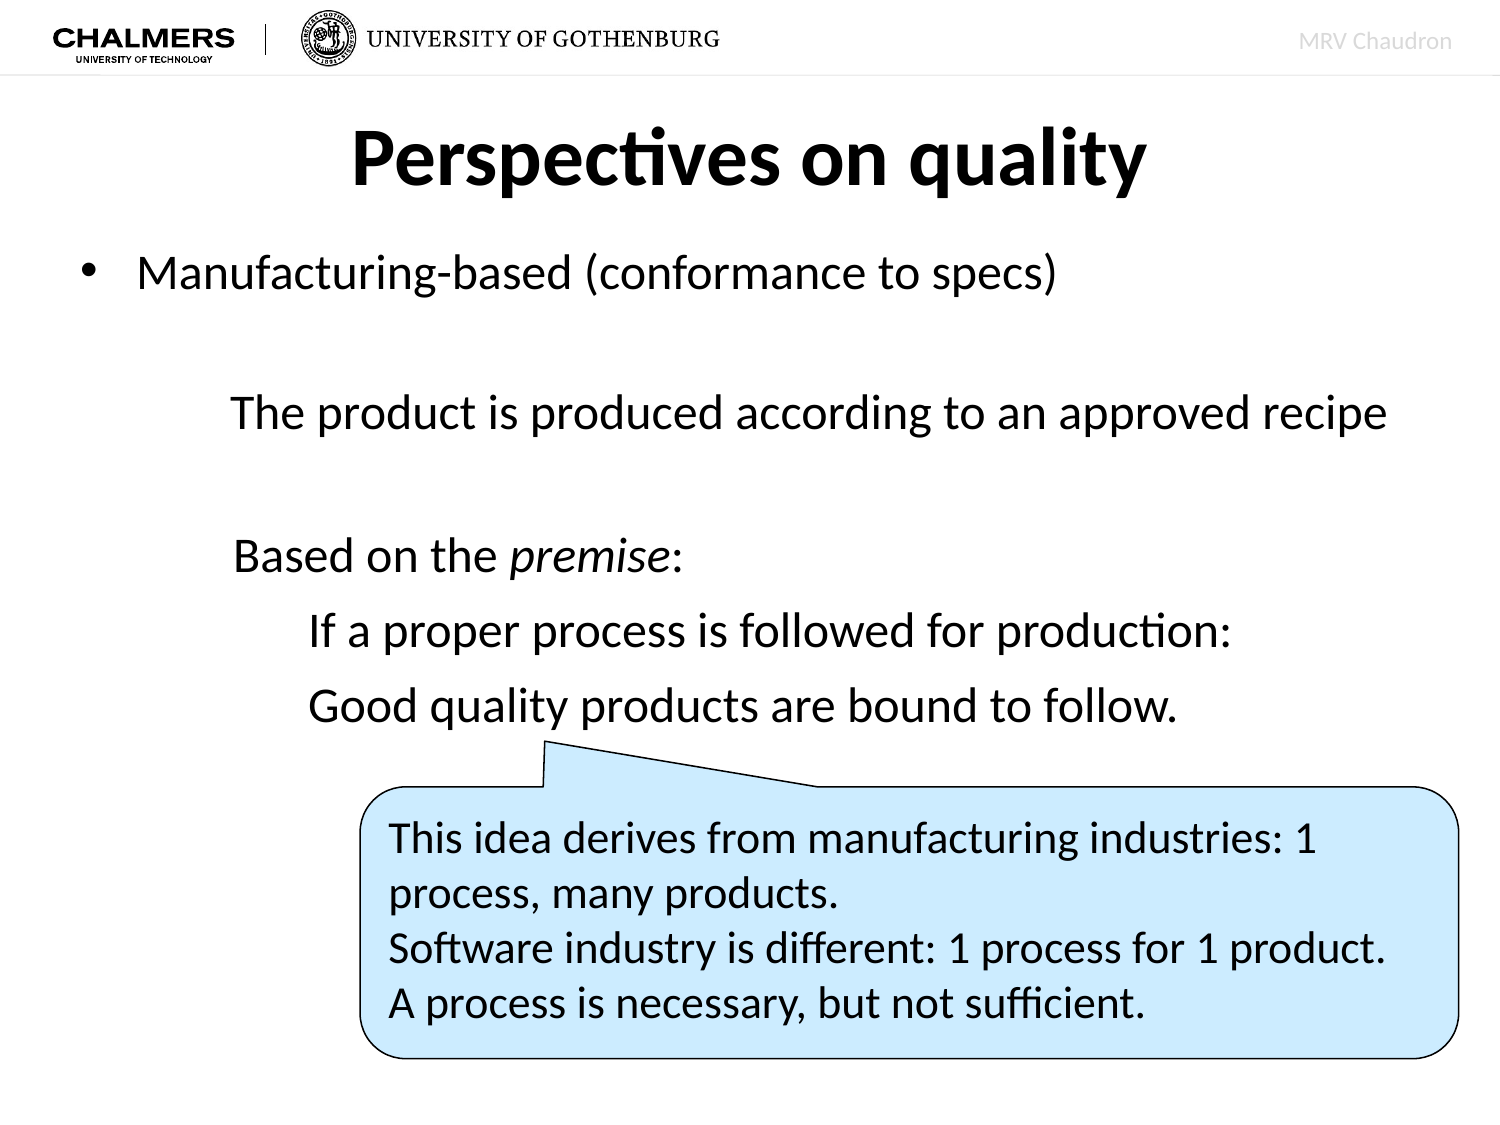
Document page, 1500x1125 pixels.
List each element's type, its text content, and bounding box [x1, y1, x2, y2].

list Manufacturing-based (conformance to specs) The product is produced according to an approved recipe [64, 231, 1447, 764]
title Perspectives on quality [0, 90, 1500, 215]
text_box Based on the premise: If a proper process is followed for production: Good quality products are bound to follow. [218, 515, 1400, 741]
text_box This idea derives from manufacturing industries: 1 process, many products. Software industry is different: 1 process for 1 product. A process is necessary, but not sufficient. [360, 741, 1459, 1059]
picture [301, 10, 720, 67]
